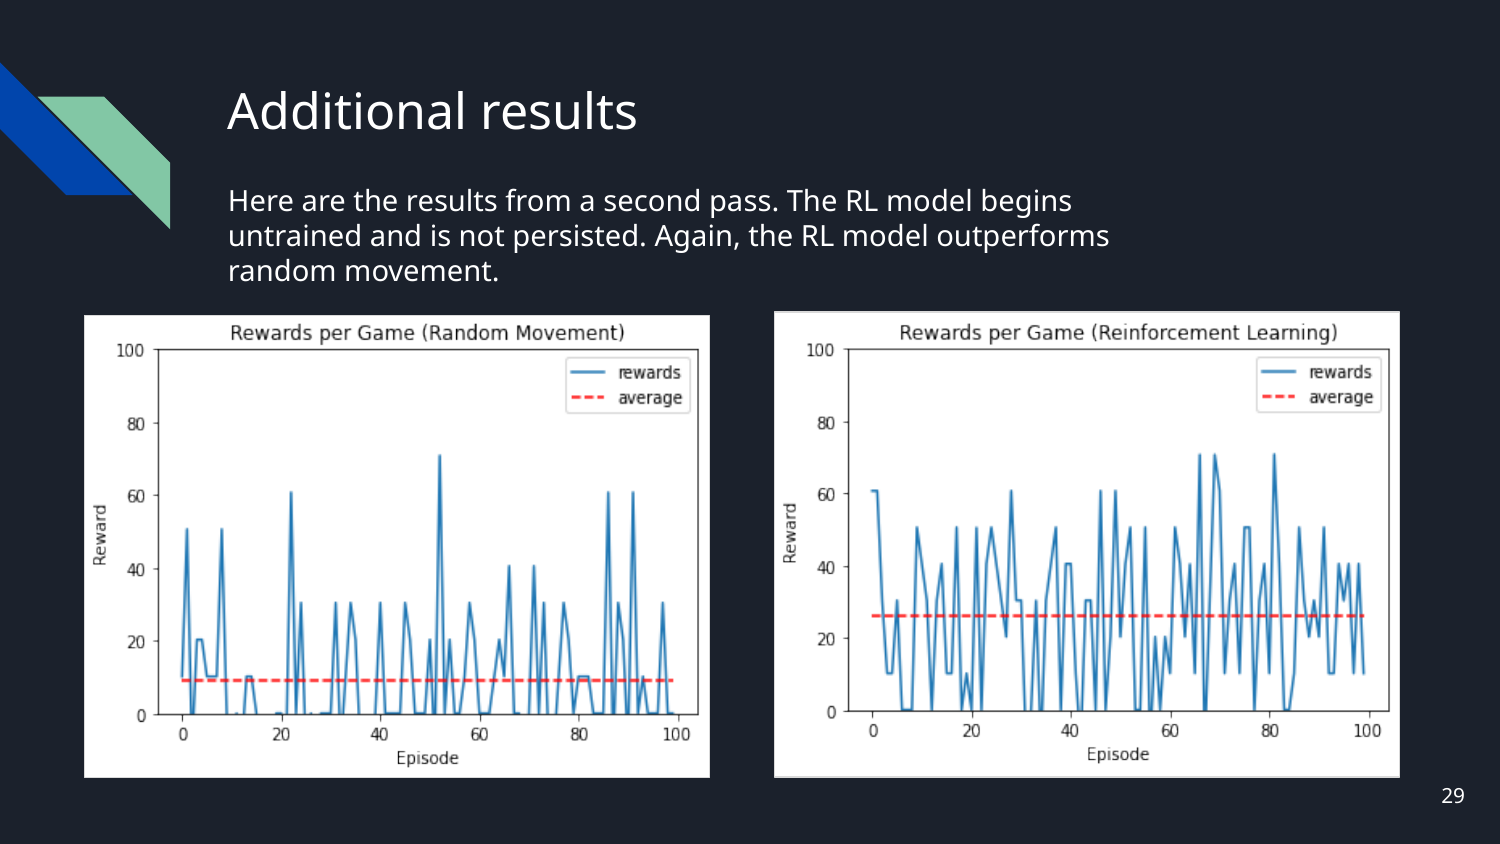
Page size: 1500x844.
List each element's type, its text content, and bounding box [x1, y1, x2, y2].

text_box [82, 312, 710, 778]
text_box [772, 311, 1401, 778]
title Additional results [212, 64, 1368, 215]
slide_number ‹#› [1389, 764, 1480, 830]
text_box Here are the results from a second pass. The RL model begins untrained and is not persisted. Again, the RL model outperforms random movement. [212, 167, 1228, 303]
